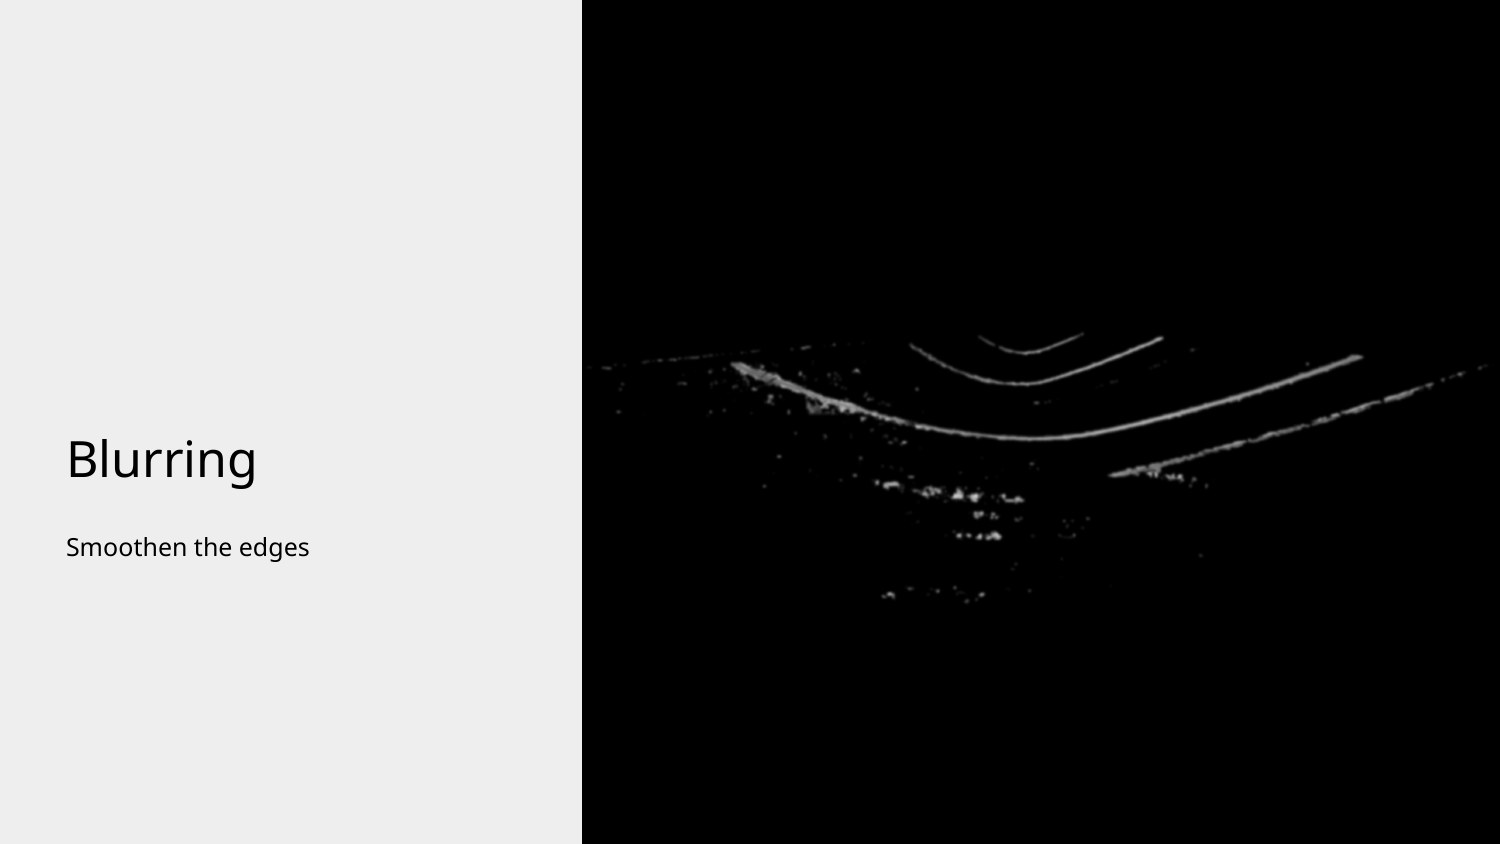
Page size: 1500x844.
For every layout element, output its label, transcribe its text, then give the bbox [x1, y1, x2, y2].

picture [582, 0, 1500, 844]
list Smoothen the edges [51, 512, 512, 750]
title Blurring [51, 163, 512, 503]
